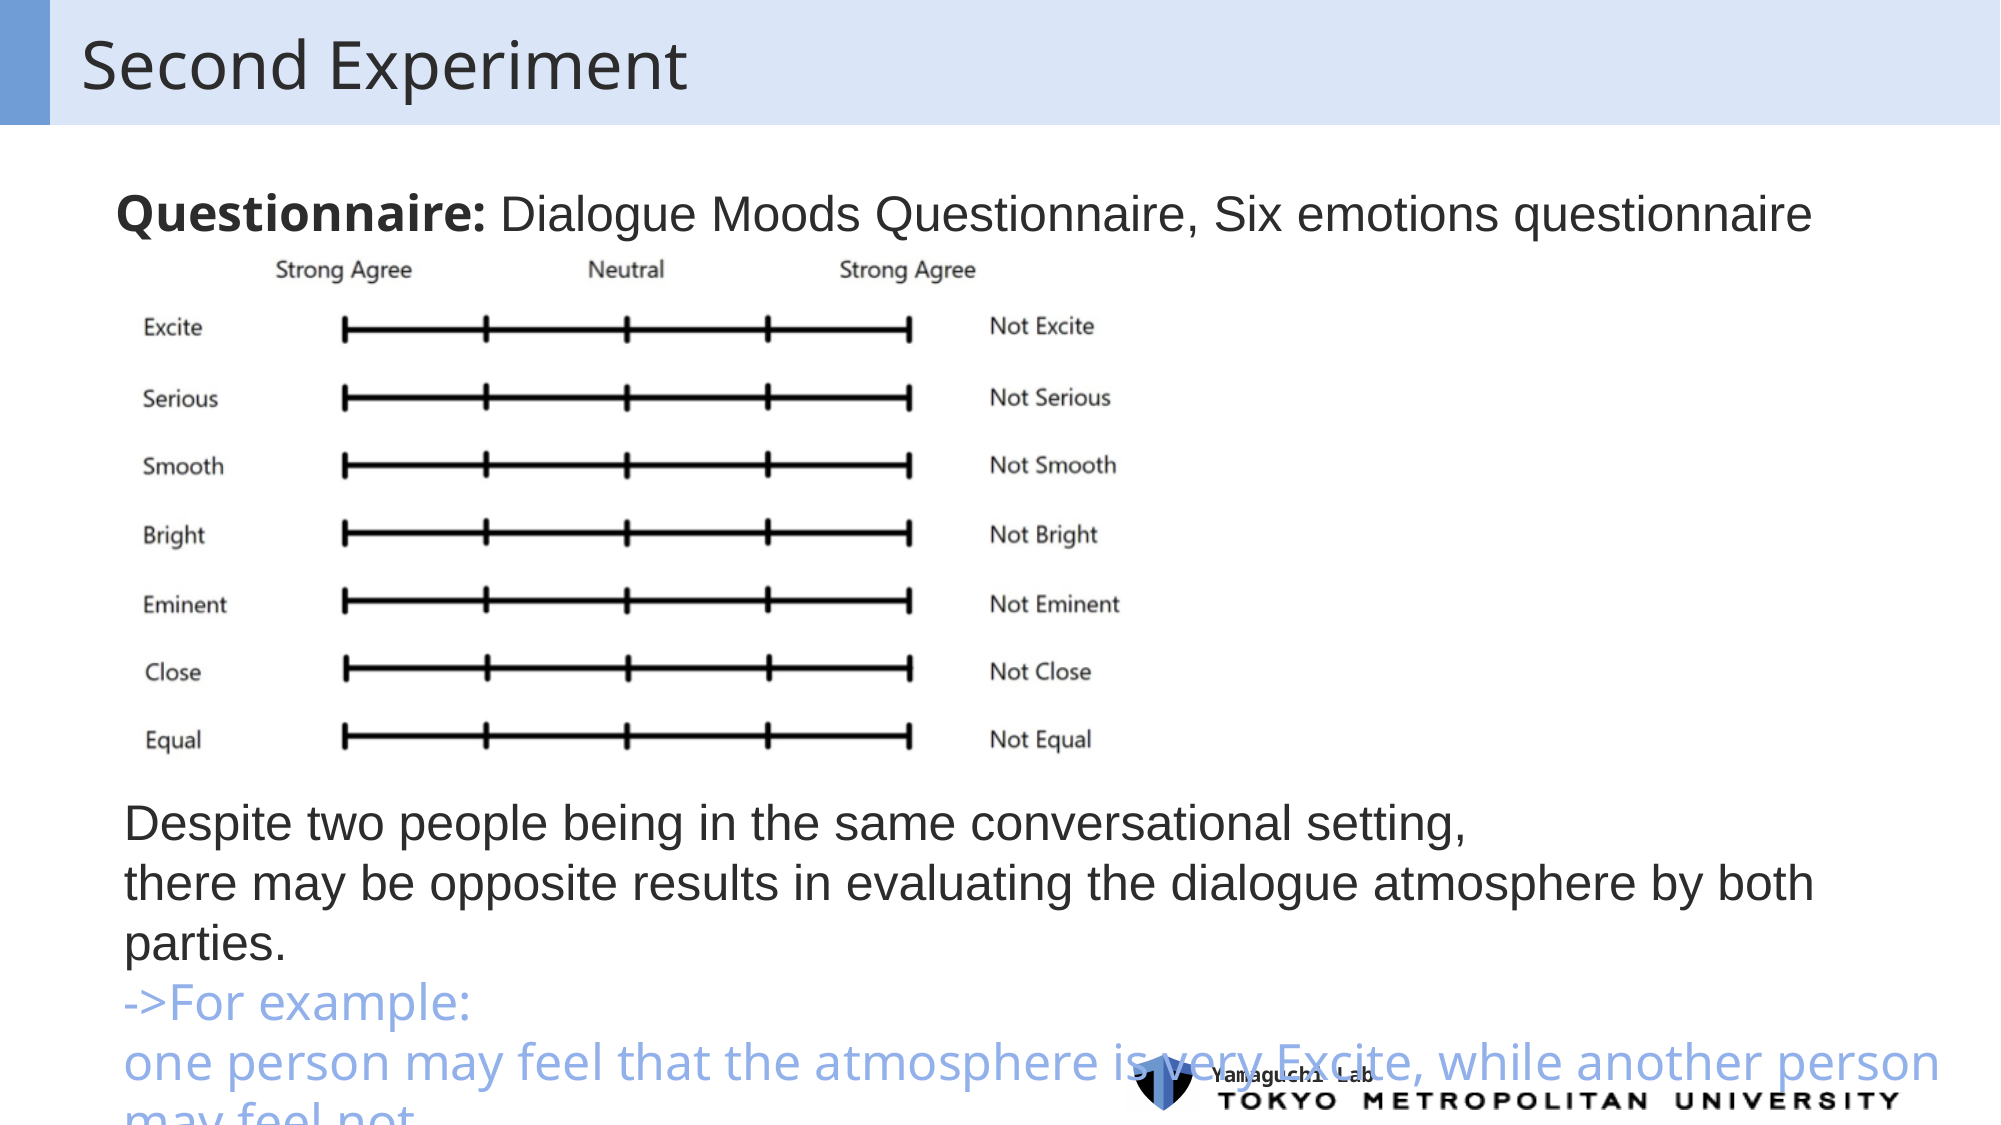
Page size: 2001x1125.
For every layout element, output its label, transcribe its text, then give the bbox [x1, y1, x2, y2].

text_box Questionnaire: Dialogue Moods Questionnaire, Six emotions questionnaire [101, 173, 1829, 249]
text_box Despite two people being in the same conversational setting, there may be opposite results in evaluating the dialogue atmosphere by both parties. ->For example: one person may feel that the atmosphere is very Excite, while another person may feel not [109, 782, 2000, 1125]
picture [109, 249, 1157, 784]
title Second Experiment [66, 0, 2000, 125]
